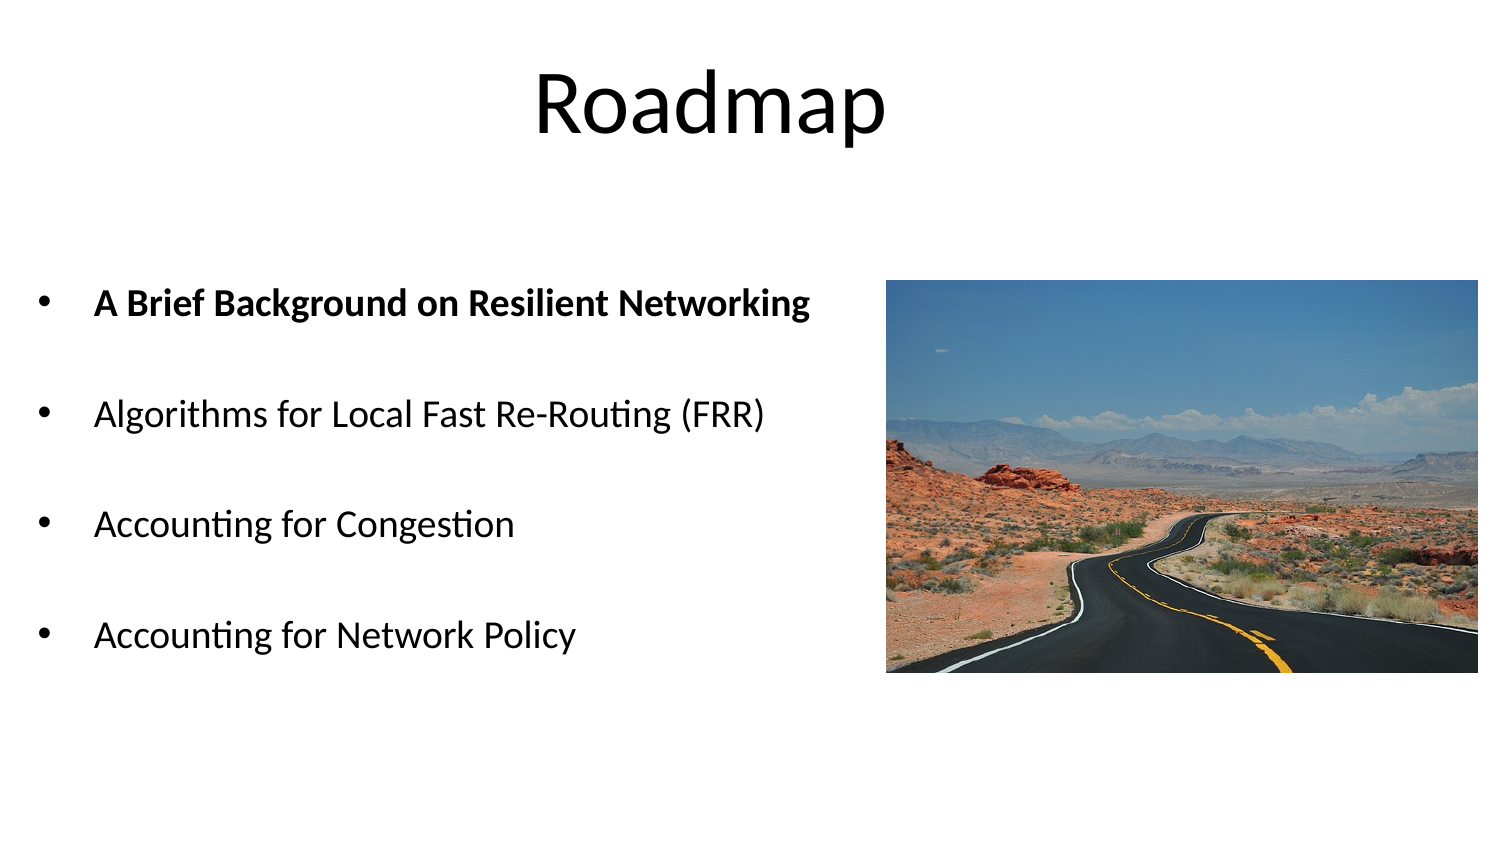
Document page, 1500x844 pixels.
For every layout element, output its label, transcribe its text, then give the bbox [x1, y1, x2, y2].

title Roadmap [35, 26, 1386, 168]
picture [886, 279, 1478, 673]
text_box A Brief Background on Resilient Networking Algorithms for Local Fast Re-Routing (FRR) Accounting for Congestion Accounting for Network Policy [22, 209, 909, 844]
